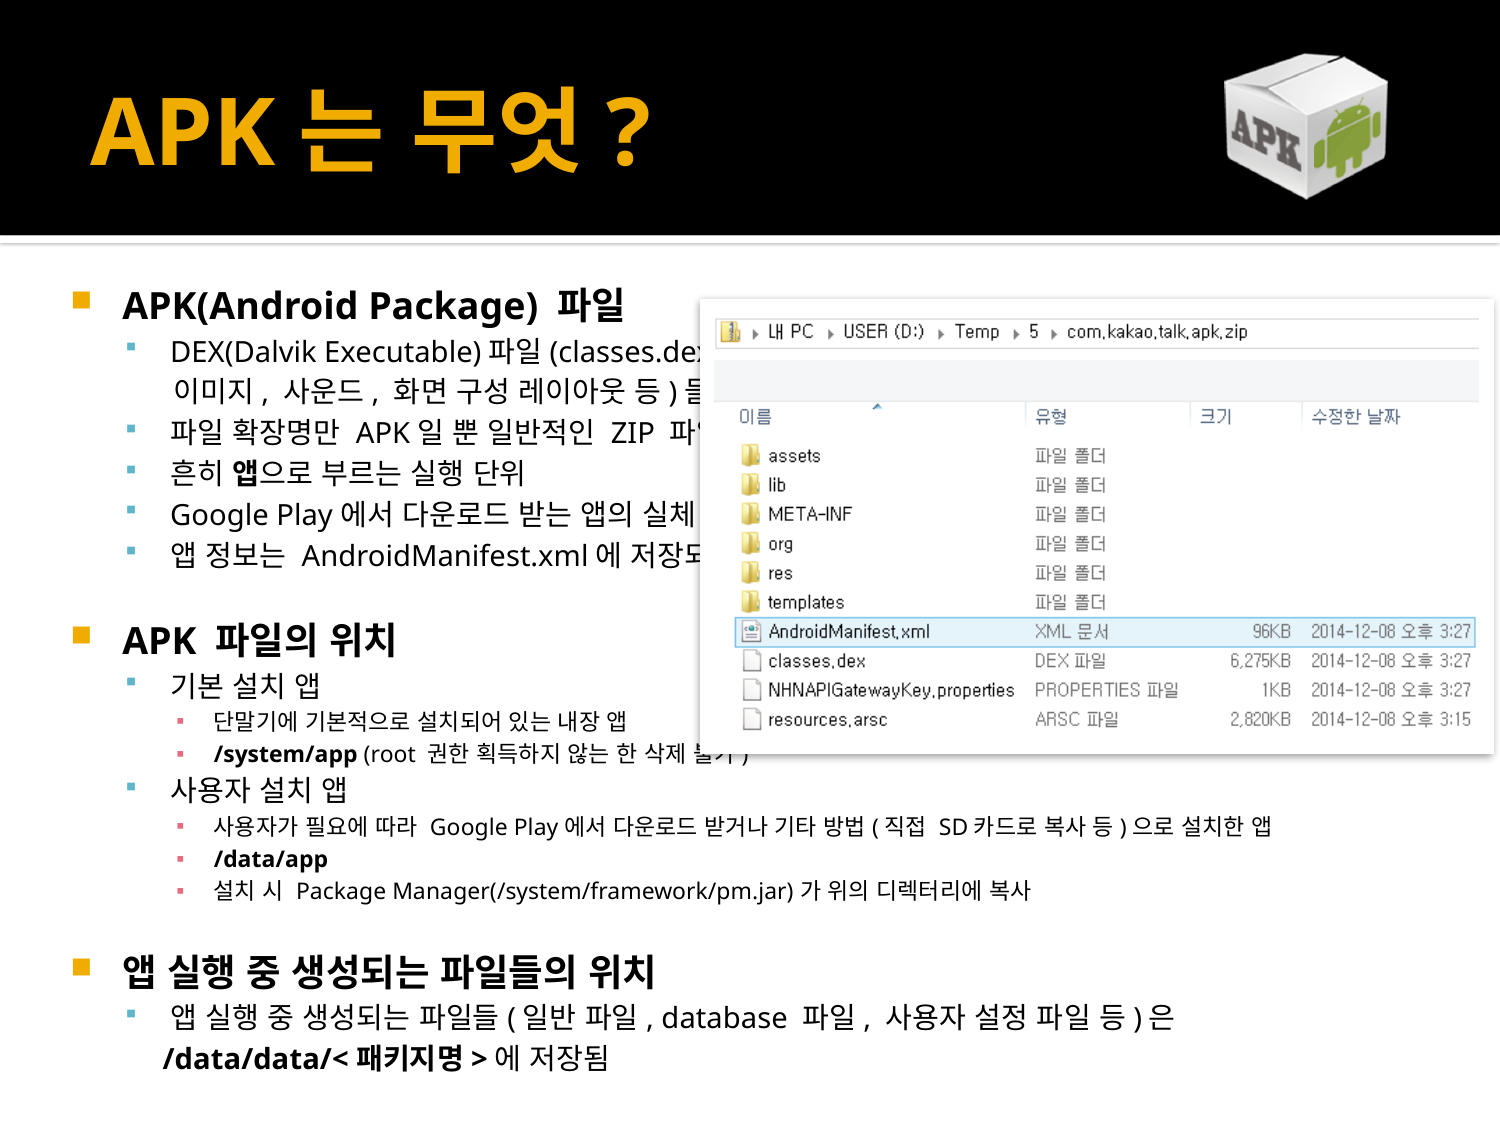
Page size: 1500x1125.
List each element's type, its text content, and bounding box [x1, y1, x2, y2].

picture [1224, 46, 1388, 210]
list APK(Android Package) 파일 DEX(Dalvik Executable)파일(classes.dex)과 그 밖의 파일(앱 정보, 이미지, 사운드, 화면 구성 레이아웃 등)들을 담고 있는 압축 파일 파일 확장명만 APK일 뿐 일반적인 ZIP 파일과 동일한 형식 흔히 앱으로 부르는 실행 단위 Google Play에서 다운로드 받는 앱의 실체 앱 정보는 AndroidManifest.xml에 저장되어 있음 (앱 이름, 패키지명 등 수록) APK 파일의 위치 기본 설치 앱 단말기에 기본적으로 설치되어 있는 내장 앱 /system/app (root 권한 획득하지 않는 한 삭제 불가) 사용자 설치 앱 사용자가 필요에 따라 Google Play에서 다운로드 받거나 기타 방법(직접 SD카드로 복사 등)으로 설치한 앱 /data/app 설치 시 Package Manager(/system/framework/pm.jar)가 위의 디렉터리에 복사 앱 실행 중 생성되는 파일들의 위치 앱 실행 중 생성되는 파일들(일반 파일, database 파일, 사용자 설정 파일 등)은 /data/data/<패키지명>에 저장됨 [41, 267, 1459, 1094]
picture [714, 313, 1480, 740]
title APK는 무엇? [75, 25, 1425, 231]
